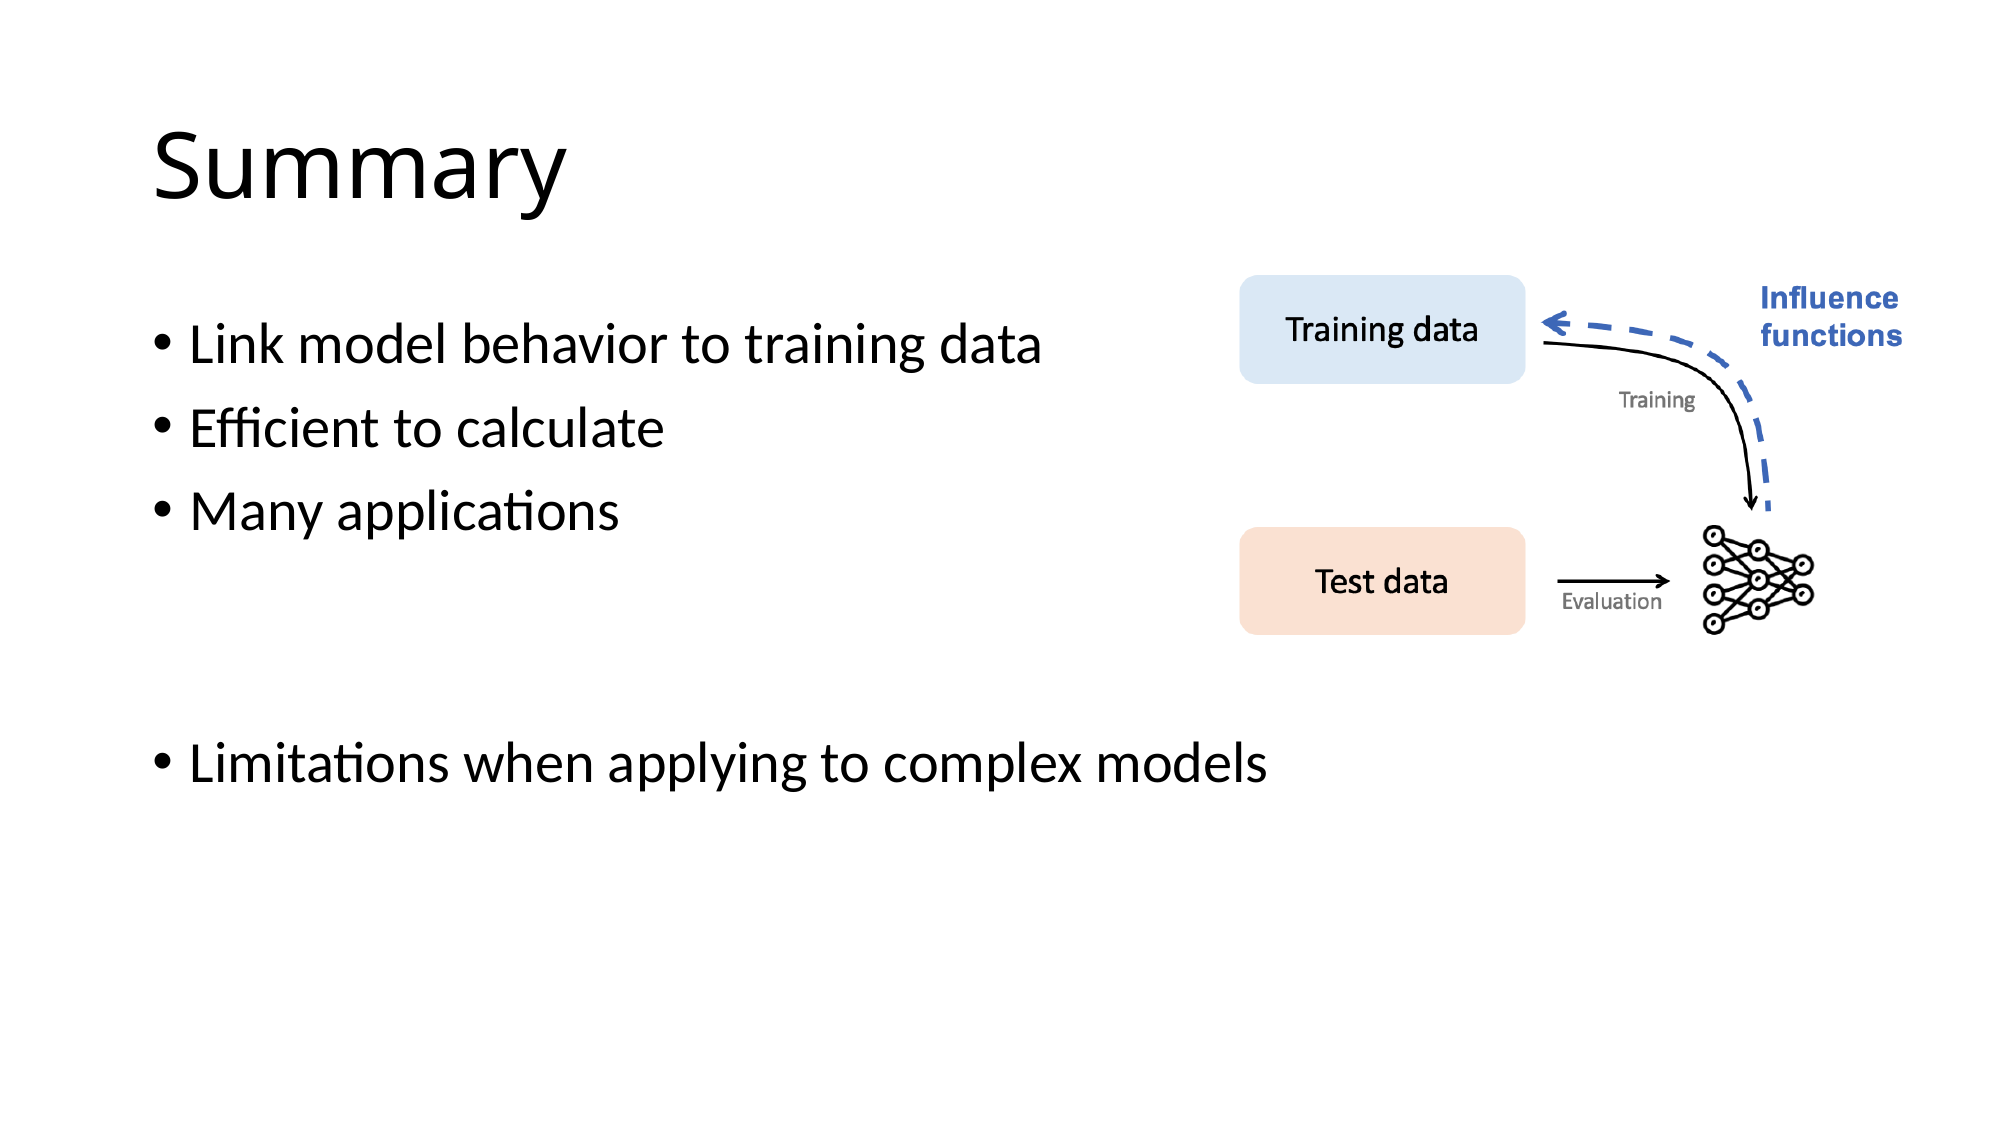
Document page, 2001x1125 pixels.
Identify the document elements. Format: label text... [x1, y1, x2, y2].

list Link model behavior to training data Efficient to calculate Many applications Limitations when applying to complex models [137, 305, 1449, 1020]
picture [1217, 232, 1920, 674]
title Summary [137, 59, 1863, 278]
